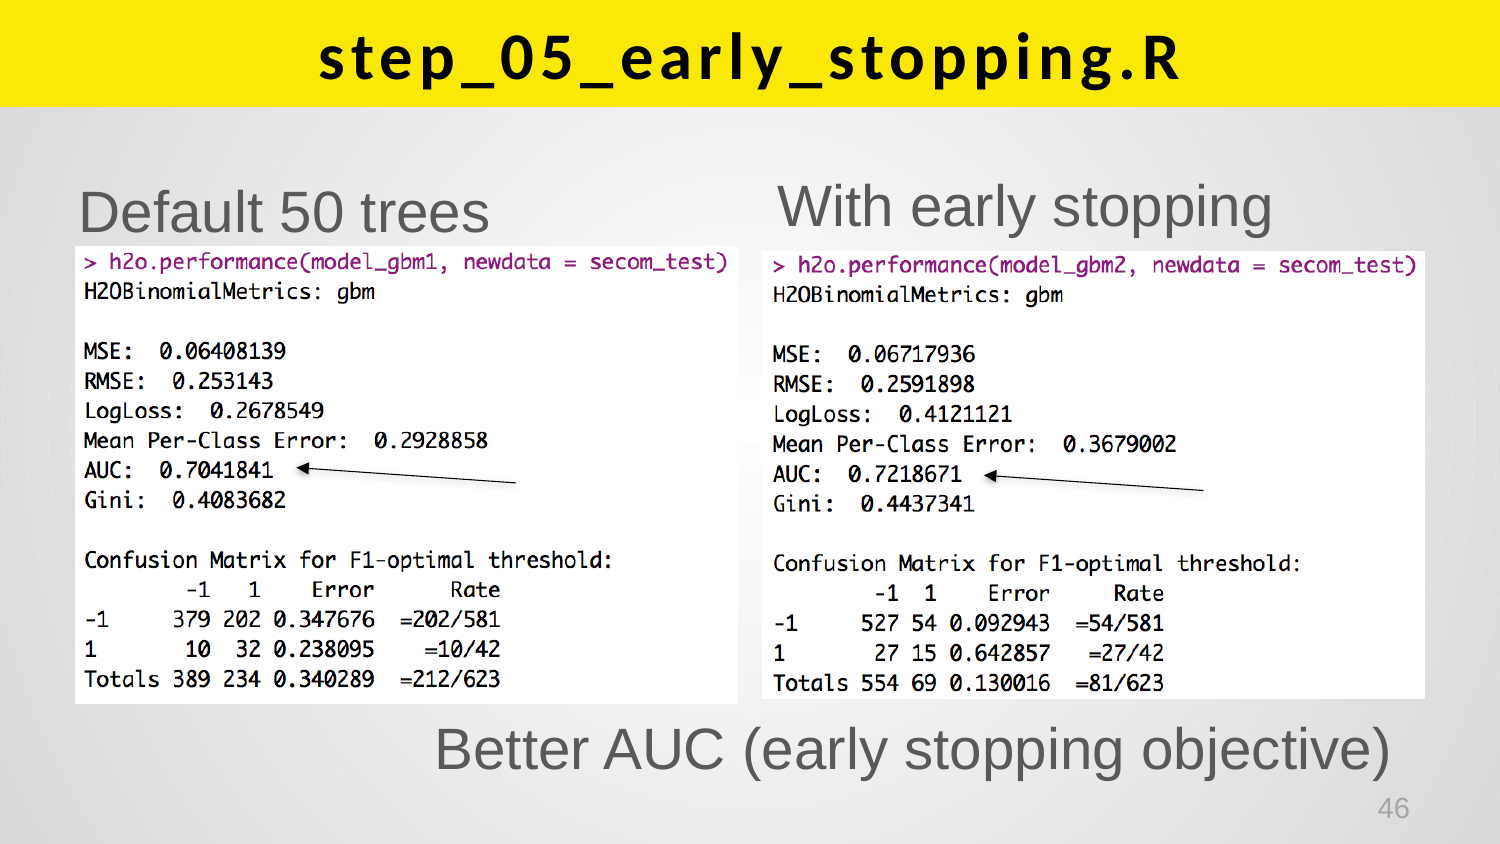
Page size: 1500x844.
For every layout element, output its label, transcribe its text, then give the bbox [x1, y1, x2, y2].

slide_number 46 [1074, 789, 1425, 827]
text_box Default 50 trees [63, 166, 591, 252]
text_box With early stopping [762, 160, 1358, 246]
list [762, 251, 1426, 699]
title step_05_early_stopping.R [75, 0, 1425, 108]
text_box Better AUC (early stopping objective) [419, 703, 1425, 789]
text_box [296, 467, 517, 484]
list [74, 246, 738, 705]
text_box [983, 475, 1204, 491]
